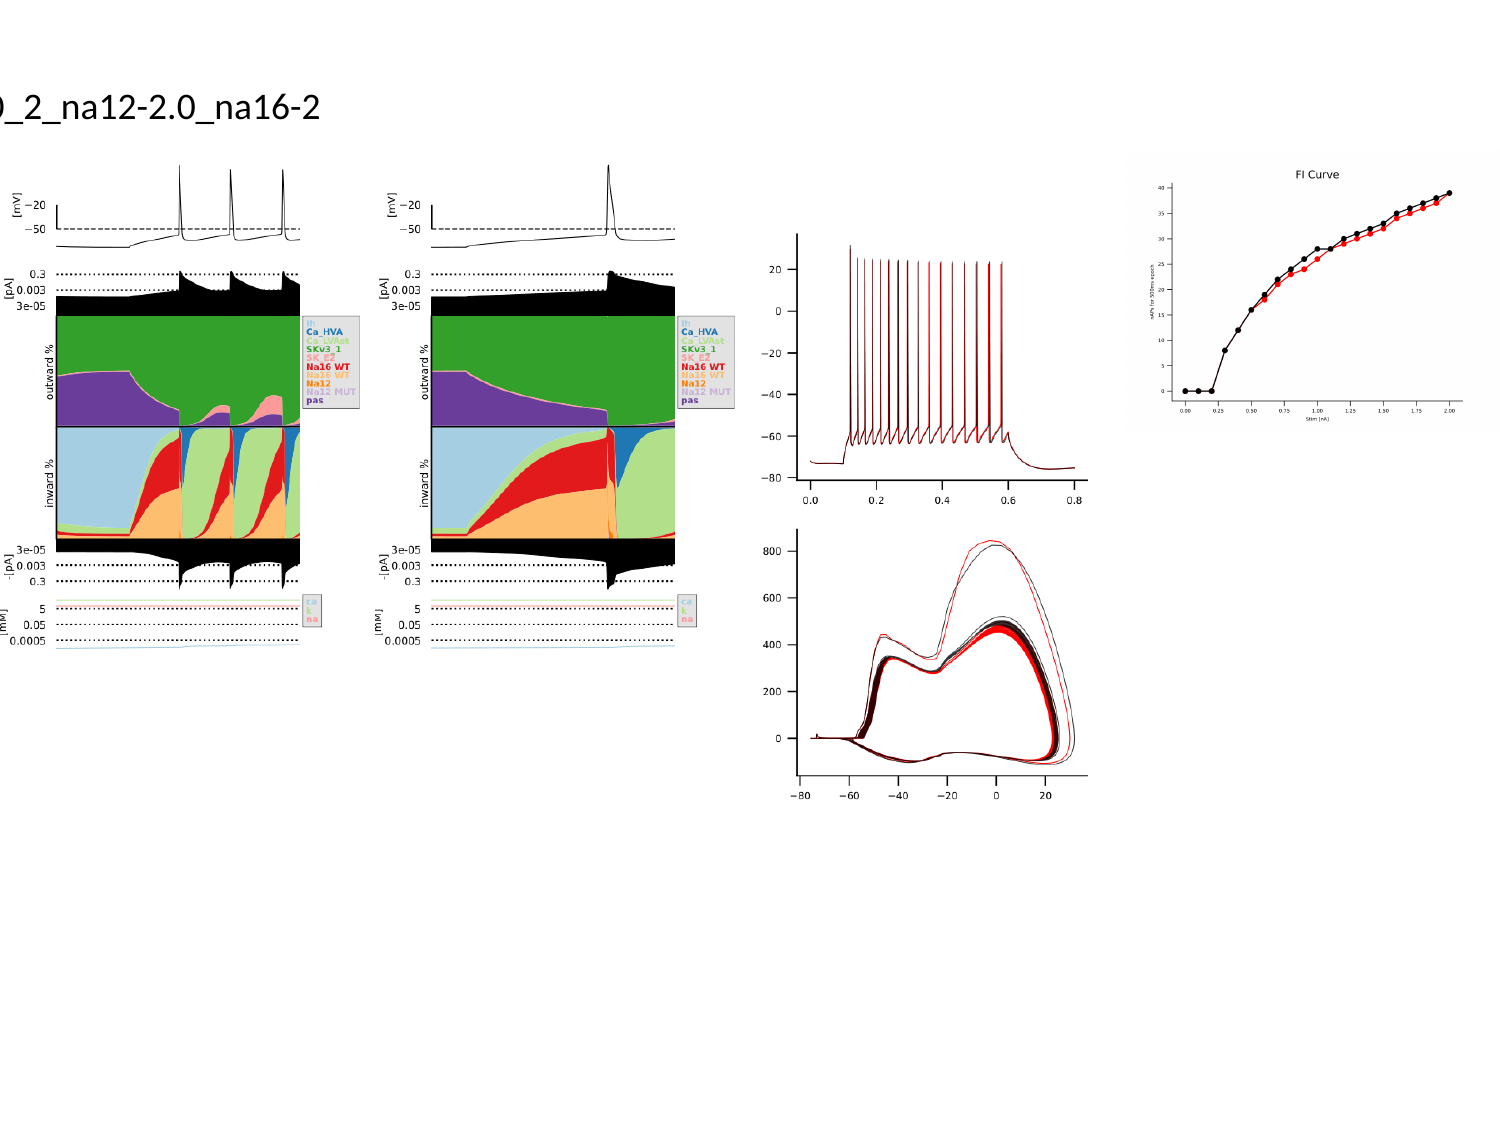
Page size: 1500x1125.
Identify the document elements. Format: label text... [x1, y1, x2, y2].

text_box mut10_2_na12-2.0_na16-2 [0, 74, 336, 135]
picture [0, 149, 1500, 853]
